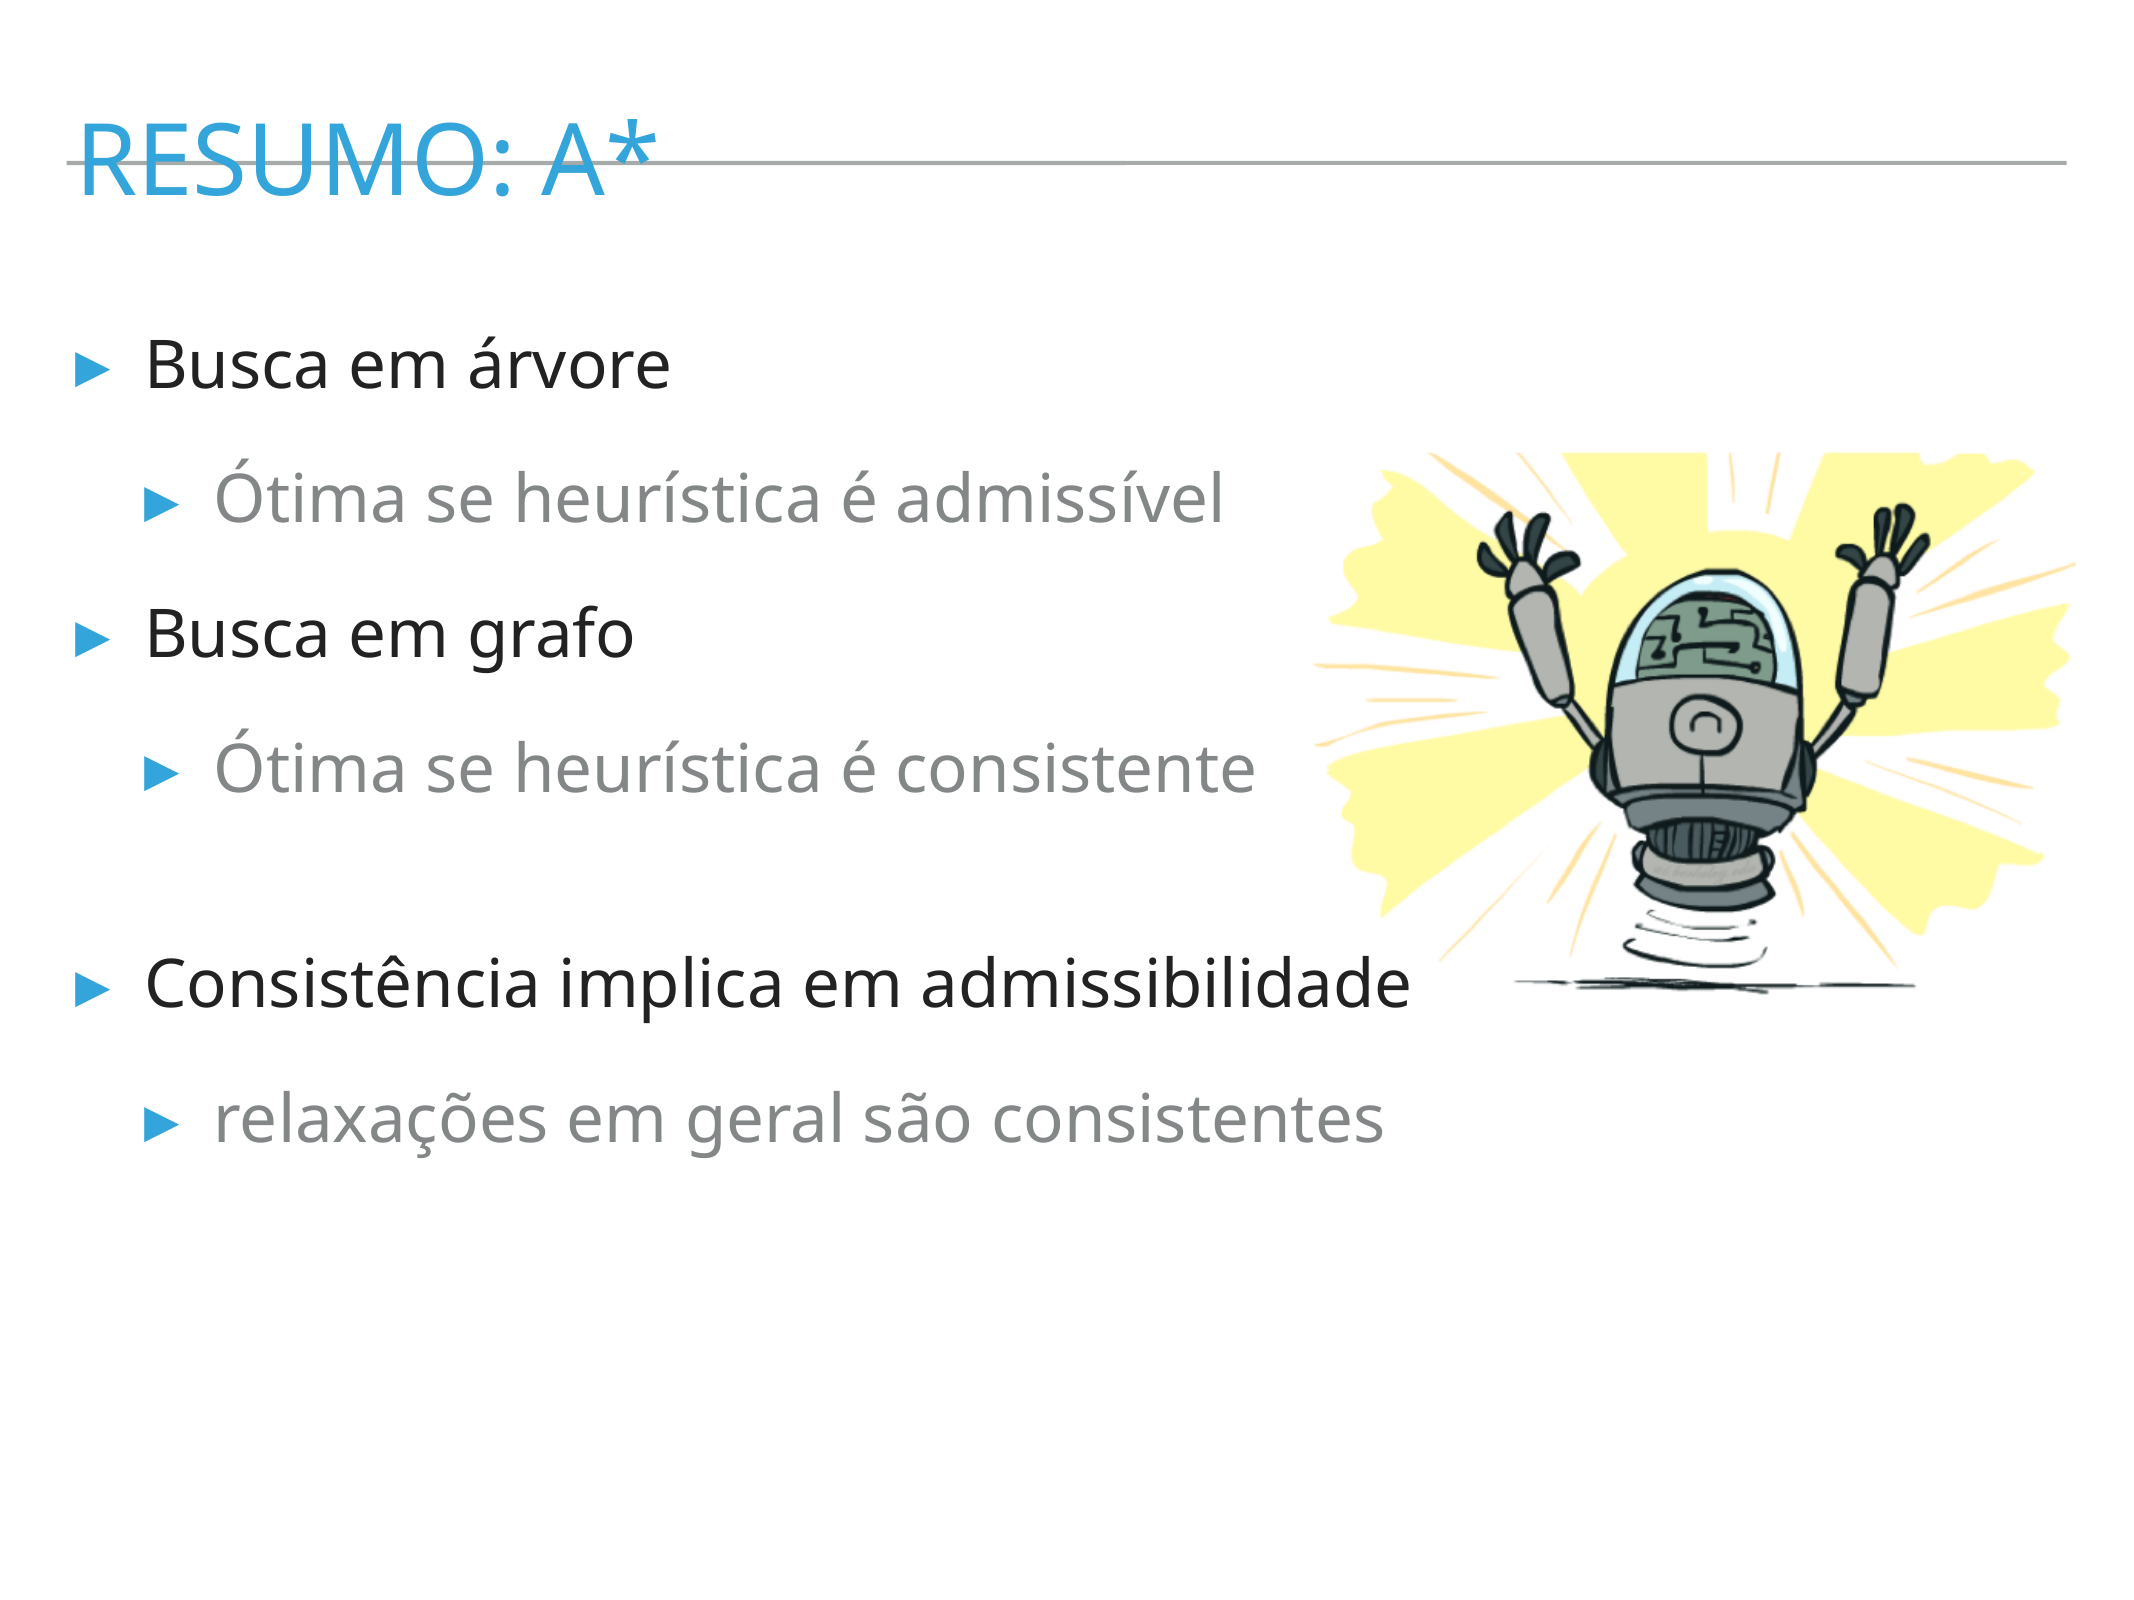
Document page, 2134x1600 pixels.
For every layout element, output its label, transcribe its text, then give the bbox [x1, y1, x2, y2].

text_box Busca em árvore Ótima se heurística é admissível Busca em grafo Ótima se heurística é consistente Consistência implica em admissibilidade relaxações em geral são consistentes [66, 312, 2067, 1315]
text_box Resumo: A* [66, 110, 2067, 230]
picture [1302, 451, 2077, 1011]
